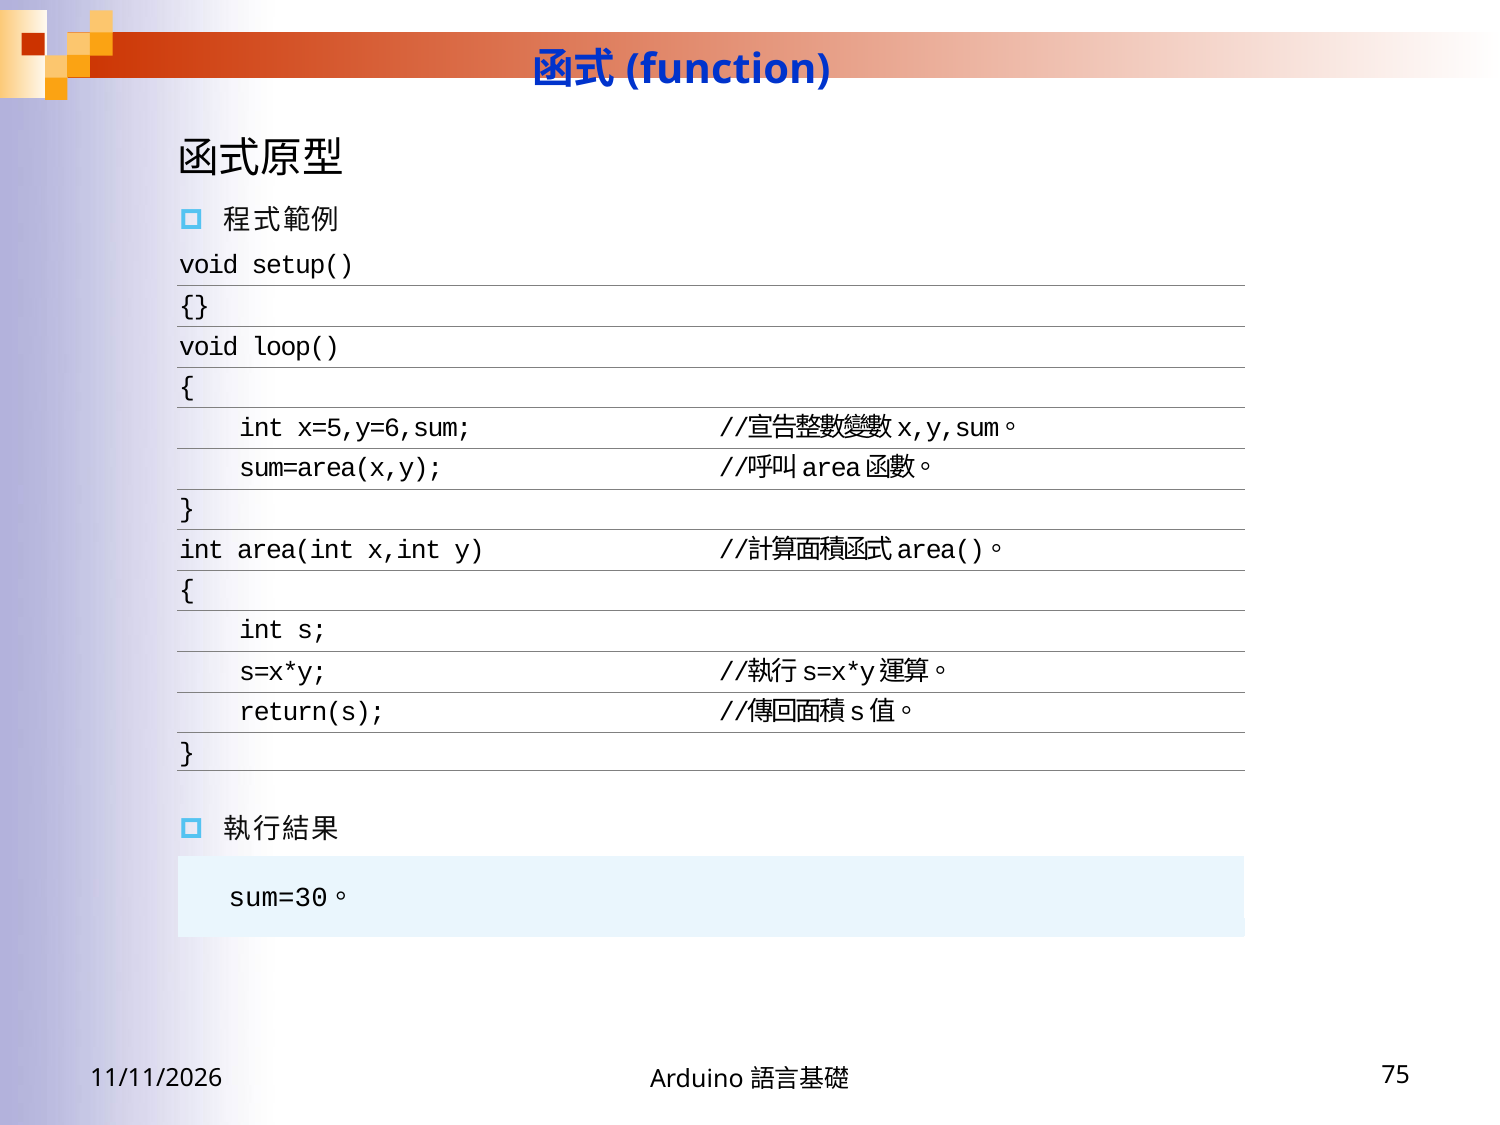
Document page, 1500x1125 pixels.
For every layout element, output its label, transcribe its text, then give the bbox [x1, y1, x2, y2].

footer Arduino語言基礎 [512, 1025, 988, 1100]
picture [0, 0, 275, 55]
text_box 函式(function) [517, 34, 847, 100]
picture [0, 78, 1246, 1125]
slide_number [75, 1024, 425, 1103]
slide_number 75 [1074, 1025, 1425, 1100]
text_box 函式原型 [103, 118, 360, 187]
